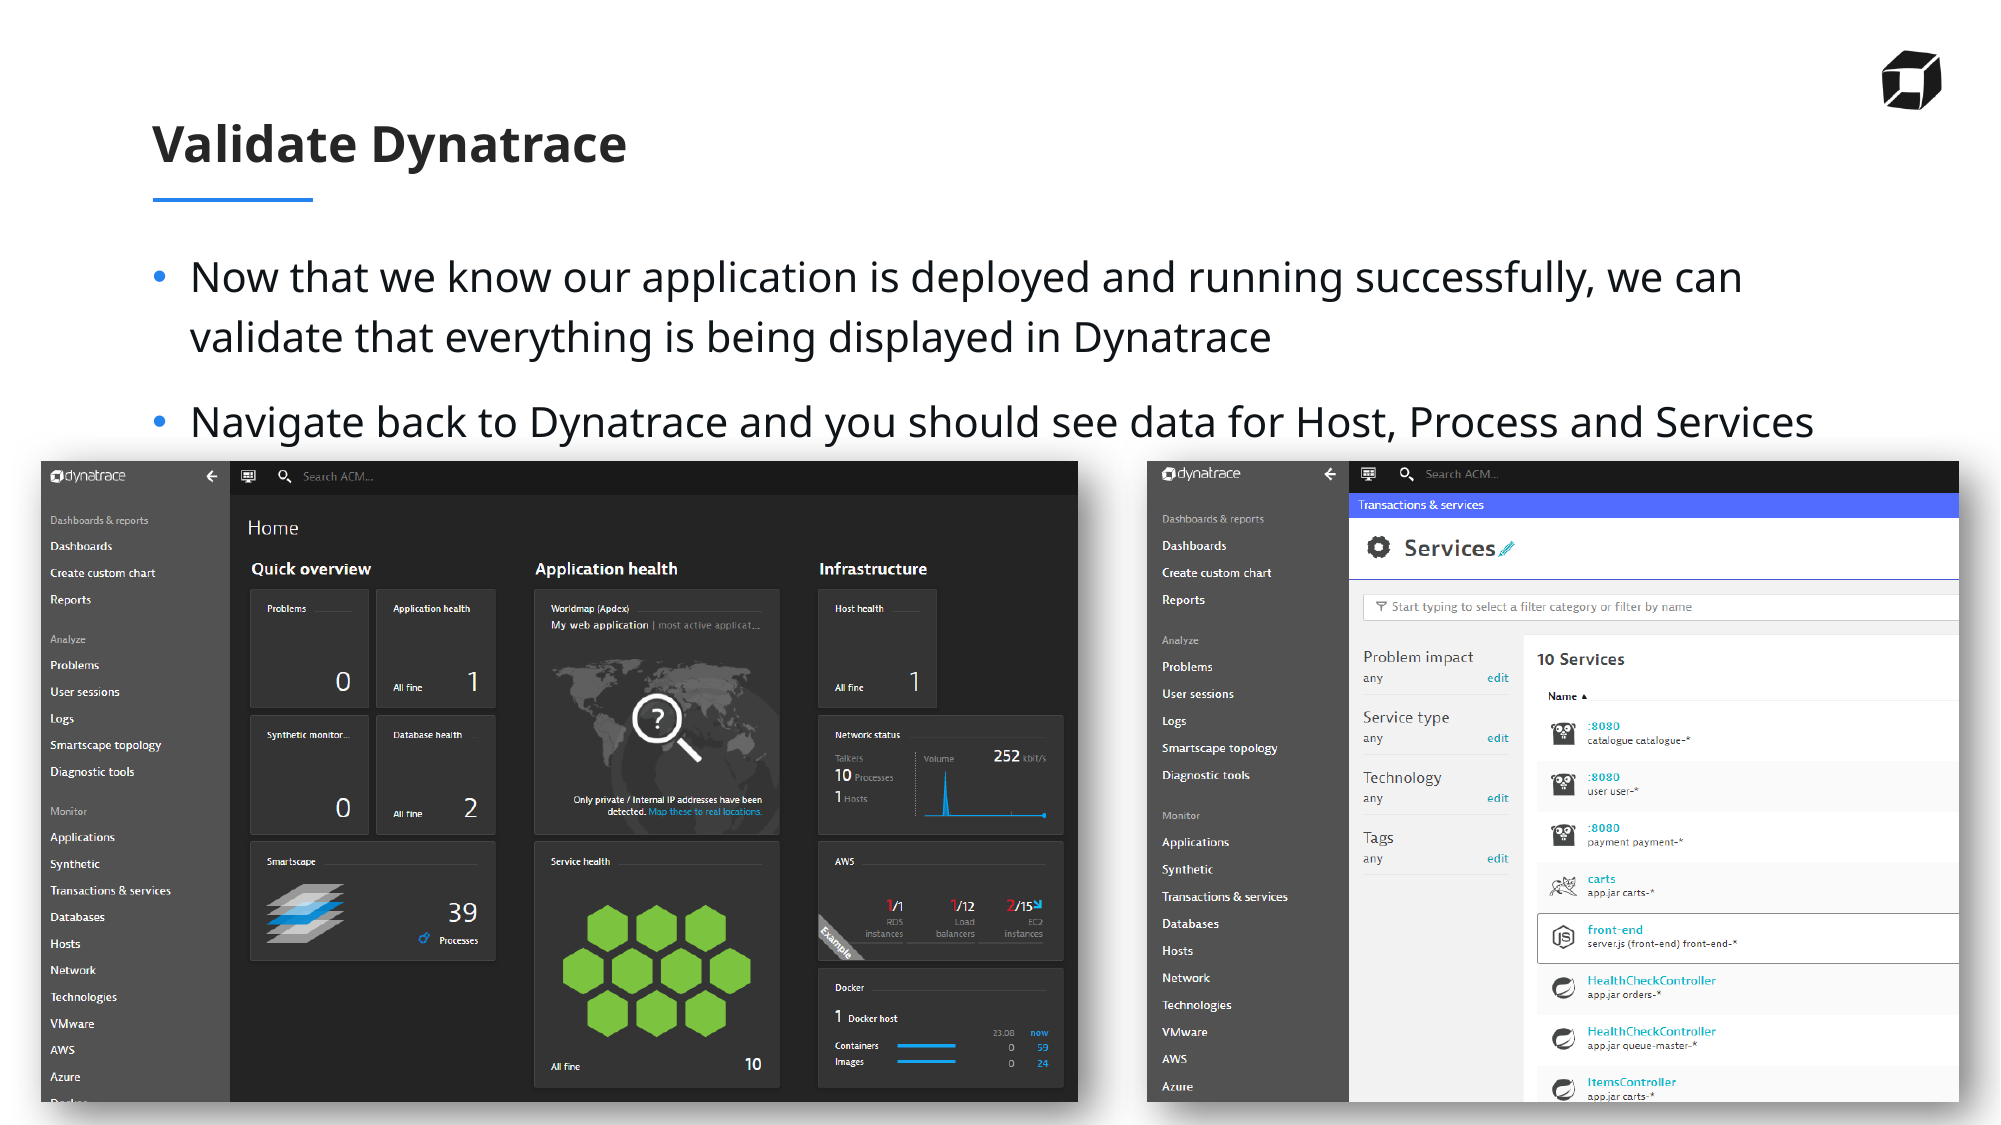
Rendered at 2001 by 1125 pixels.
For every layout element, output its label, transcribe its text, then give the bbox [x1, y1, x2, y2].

picture [1881, 50, 1942, 110]
picture [1147, 461, 1959, 1102]
picture [40, 461, 1078, 1102]
list Now that we know our application is deployed and running successfully, we can validate that everything is being displayed in Dynatrace Navigate back to Dynatrace and you should see data for Host, Process and Services [137, 233, 1863, 484]
title Validate Dynatrace [137, 59, 1863, 181]
